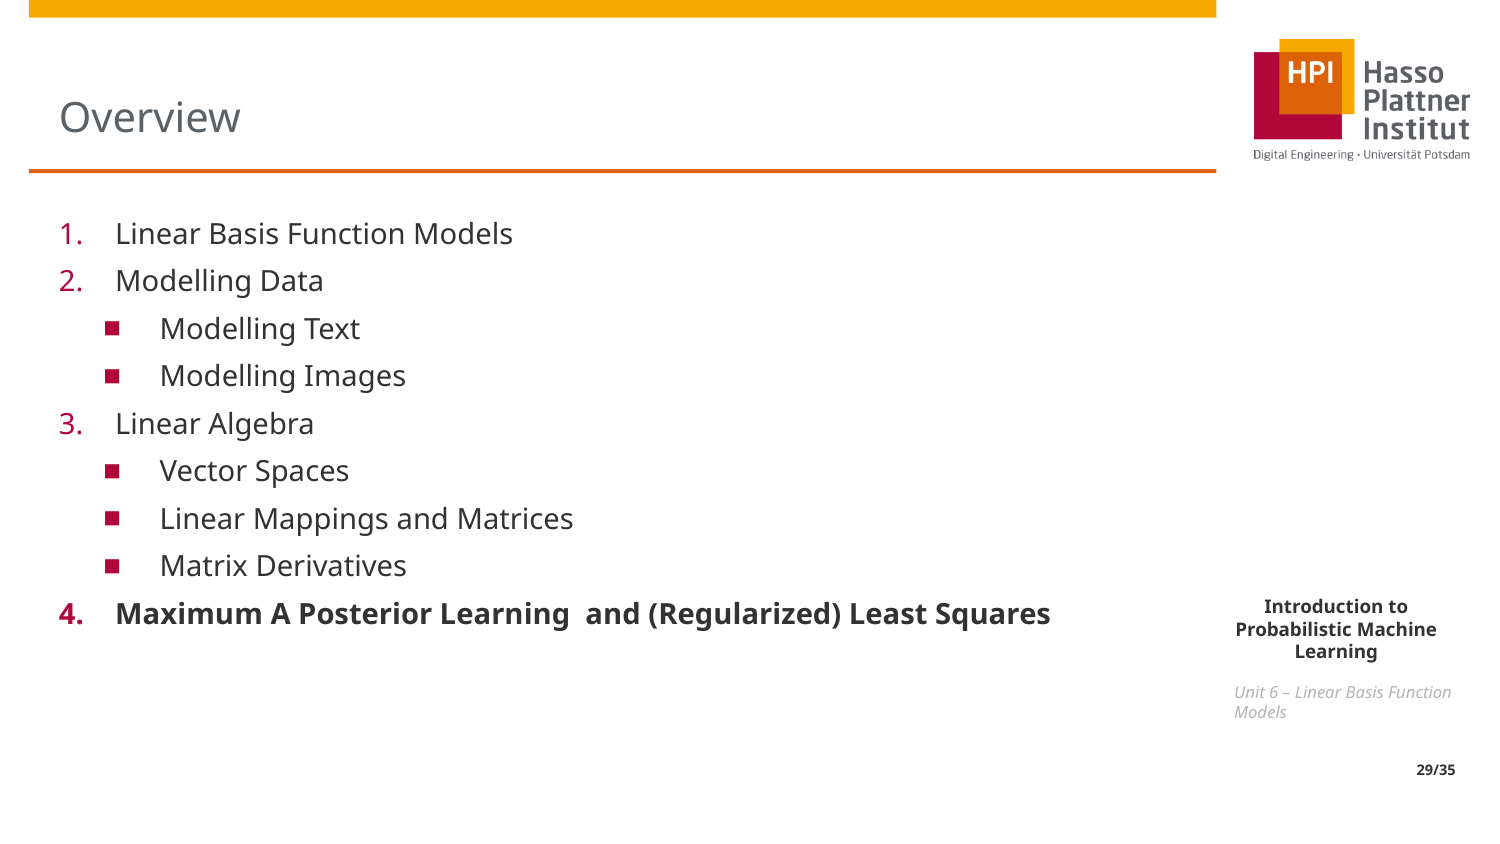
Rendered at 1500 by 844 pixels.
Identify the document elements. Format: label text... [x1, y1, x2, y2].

list Linear Basis Function Models Modelling Data Modelling Text Modelling Images Linear Algebra Vector Spaces Linear Mappings and Matrices Matrix Derivatives Maximum A Posterior Learning and (Regularized) Least Squares [58, 203, 1187, 788]
picture [1254, 39, 1470, 161]
title Overview [58, 17, 1187, 170]
